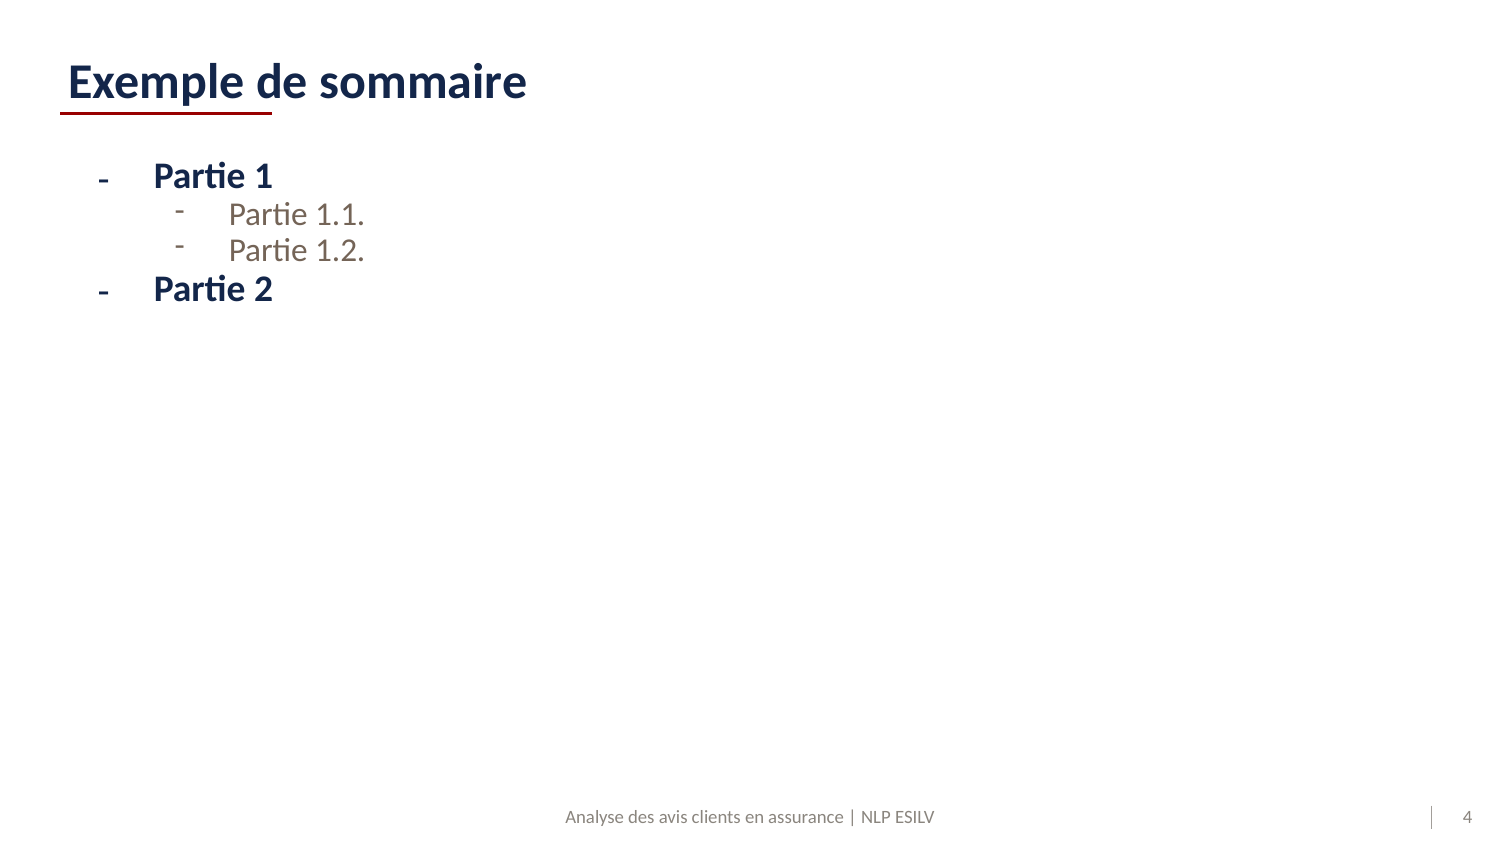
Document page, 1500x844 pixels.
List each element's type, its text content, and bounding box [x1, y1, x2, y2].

list Partie 1 Partie 1.1. Partie 1.2. Partie 2 [68, 150, 1432, 705]
title Exemple de sommaire [68, 27, 1432, 112]
